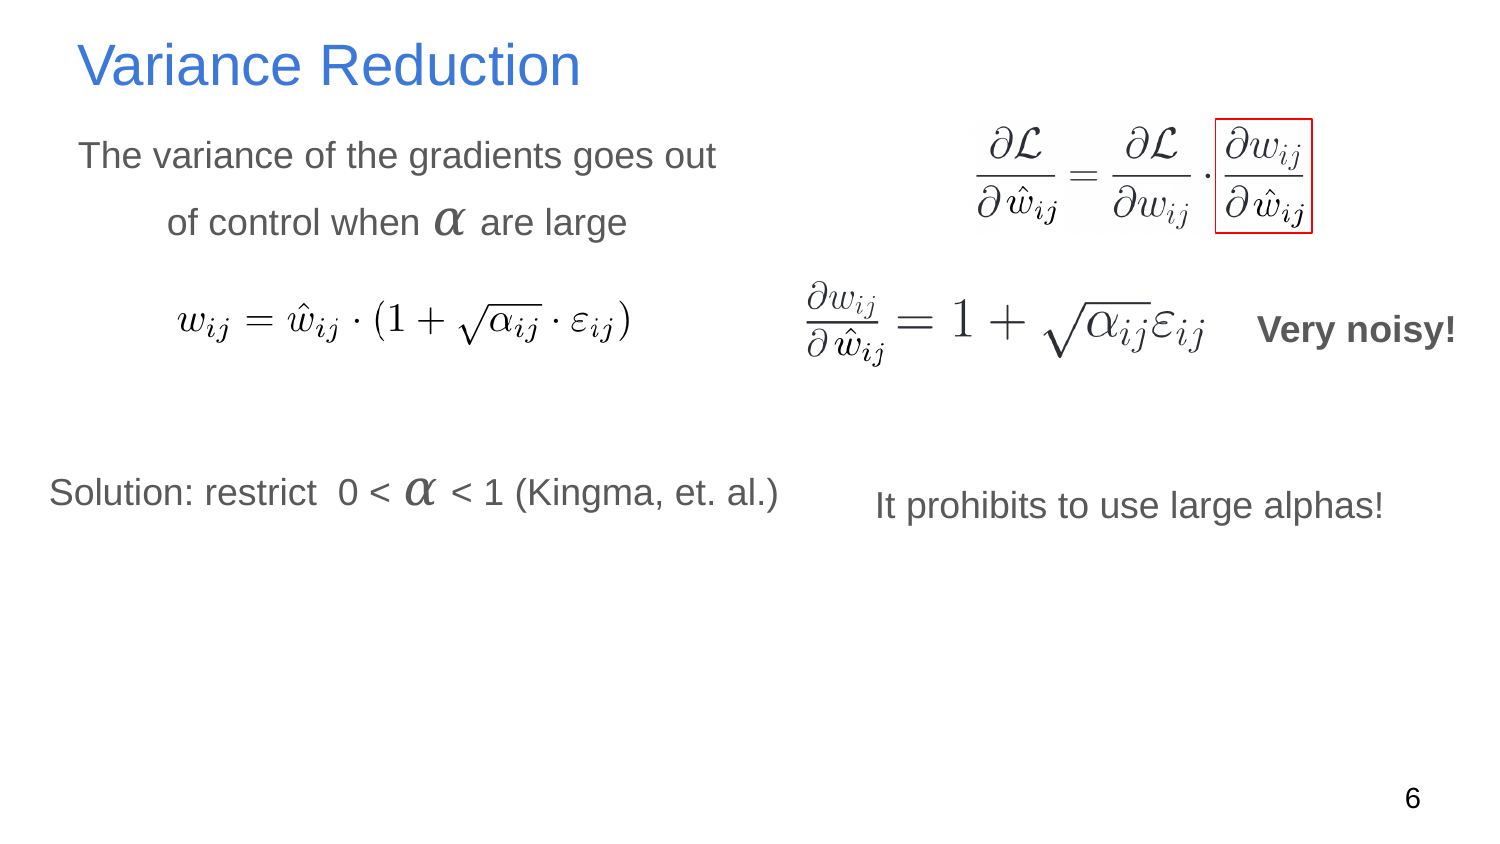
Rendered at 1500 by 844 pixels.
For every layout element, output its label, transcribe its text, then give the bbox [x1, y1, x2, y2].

text_box It prohibits to use large alphas! [859, 459, 1441, 541]
slide_number 6 [1389, 764, 1480, 830]
picture [798, 274, 1209, 369]
picture [968, 118, 1310, 236]
list Very noisy! [1241, 283, 1495, 348]
list The variance of the gradients goes out of control when 𝛼 are large [44, 109, 750, 192]
title Variance Reduction [62, 12, 1461, 107]
list Solution: restrict 0 < 𝛼 < 1 (Kingma, et. al.) [33, 431, 815, 496]
picture [164, 281, 639, 355]
